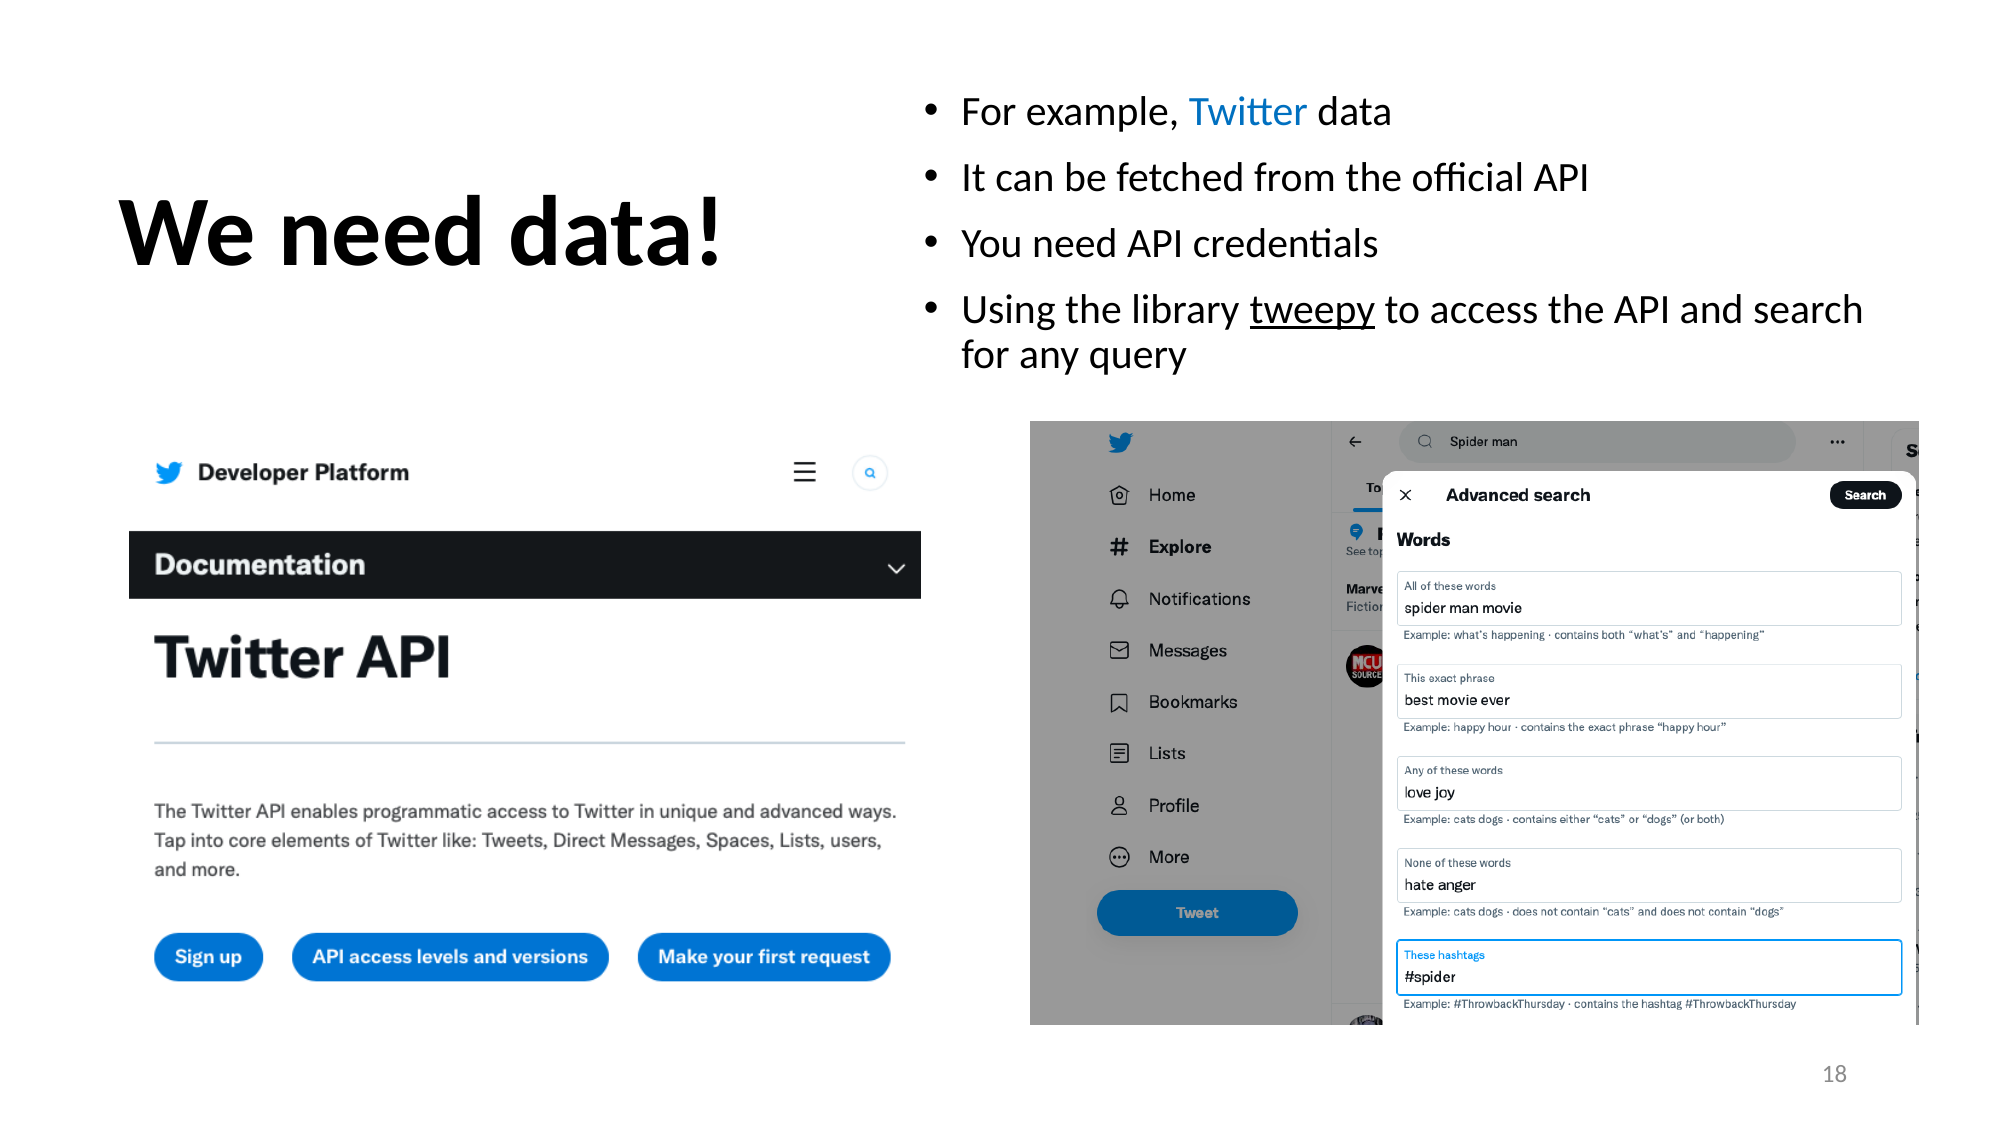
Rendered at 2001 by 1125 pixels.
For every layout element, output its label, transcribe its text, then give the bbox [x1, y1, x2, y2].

picture [129, 421, 921, 1025]
slide_number 18 [1412, 1042, 1863, 1103]
picture [1030, 421, 1919, 1025]
title We need data! [103, 75, 816, 392]
list For example, Twitter data It can be fetched from the official API You need API credentials Using the library tweepy to access the API and search for any query [908, 75, 1895, 392]
